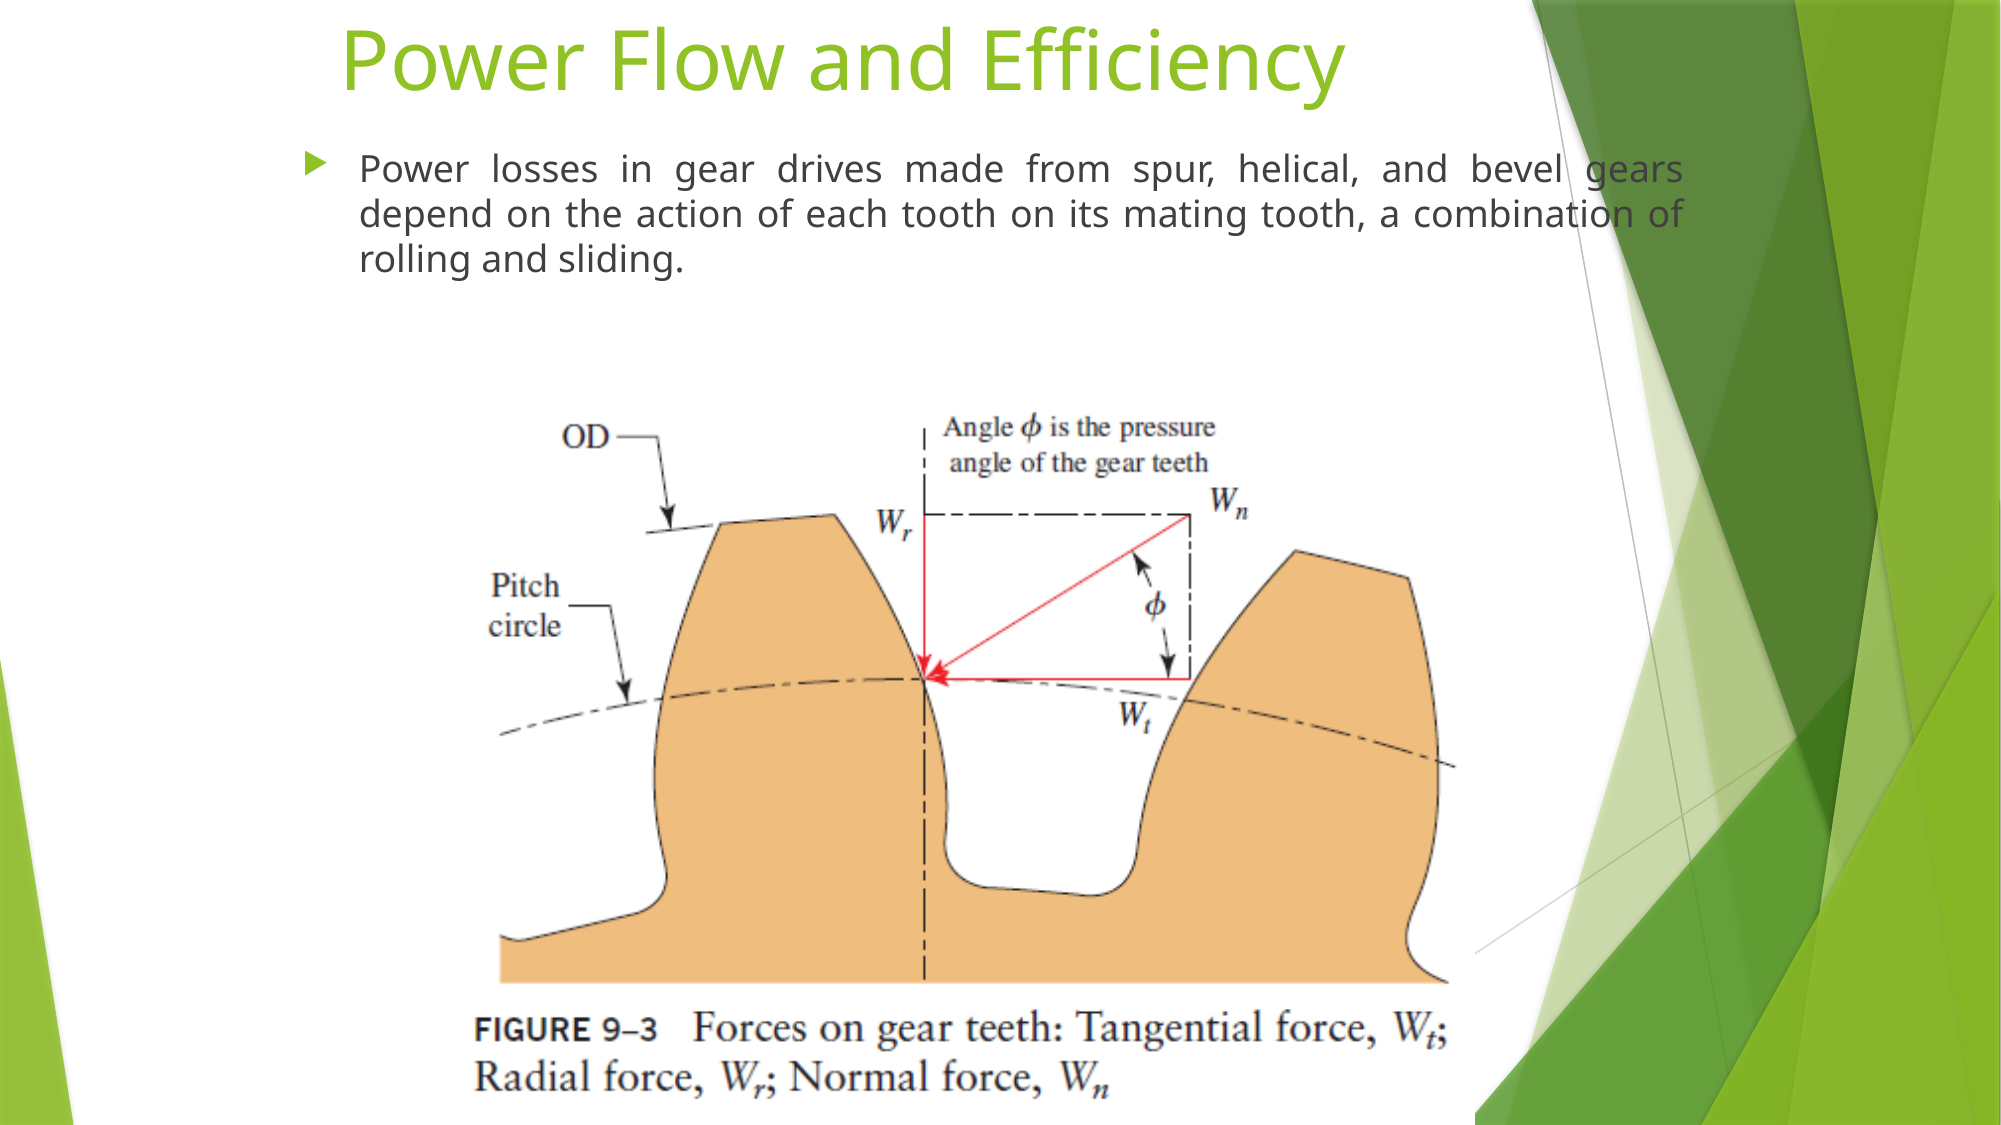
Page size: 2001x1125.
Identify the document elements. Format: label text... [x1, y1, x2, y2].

list Power losses in gear drives made from spur, helical, and bevel gears depend on the action of each tooth on its mating tooth, a combination of rolling and sliding. [287, 137, 1700, 1088]
title Power Flow and Efficiency [324, 0, 1675, 137]
picture [449, 388, 1476, 1125]
